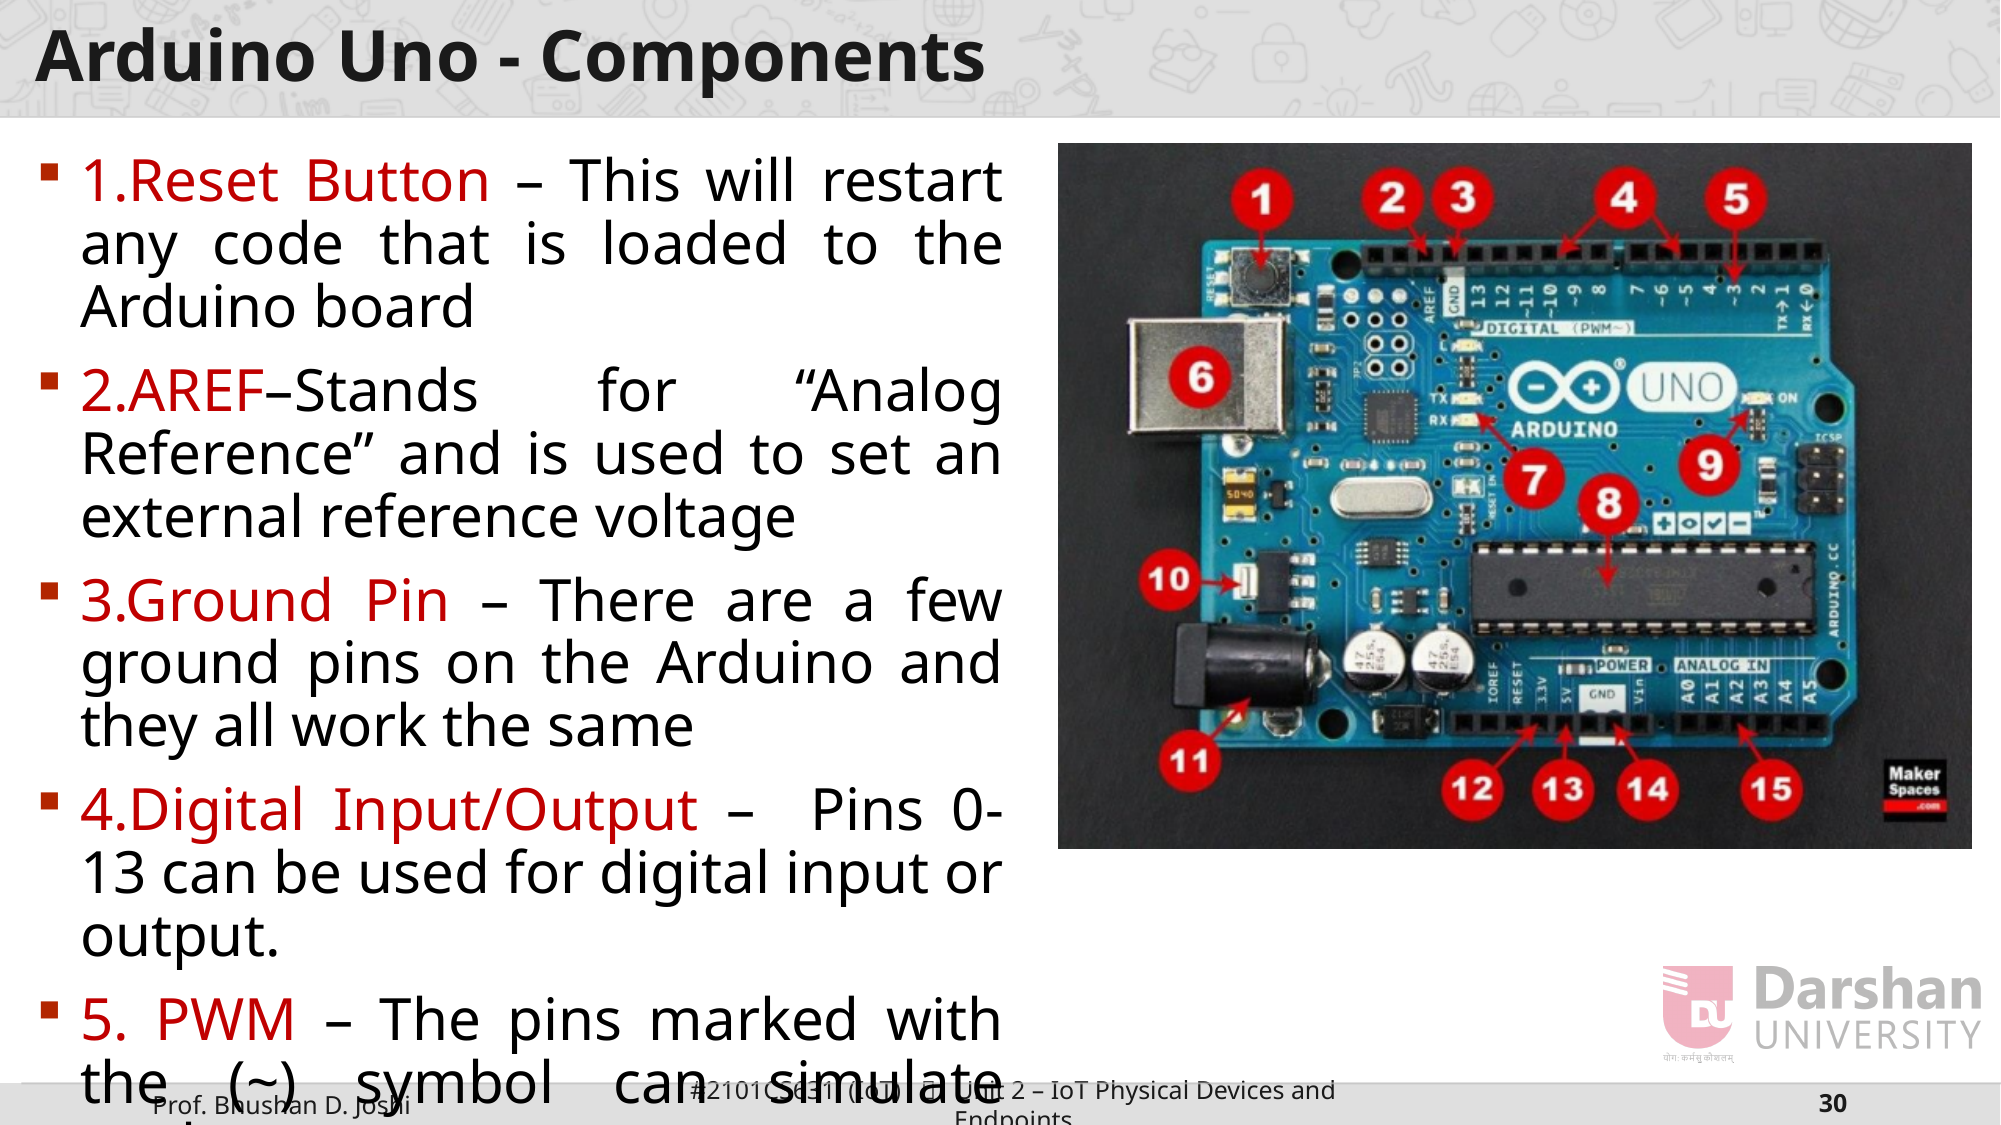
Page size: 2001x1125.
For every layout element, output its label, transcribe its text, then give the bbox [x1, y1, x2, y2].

list 1.Reset Button – This will restart any code that is loaded to the Arduino board 2.AREF–Stands for “Analog Reference” and is used to set an external reference voltage 3.Ground Pin – There are a few ground pins on the Arduino and they all work the same 4.Digital Input/Output – Pins 0-13 can be used for digital input or output. 5. PWM – The pins marked with the (~) symbol can simulate analog output [21, 143, 1019, 1061]
picture [1058, 143, 1972, 849]
title Arduino Uno - Components [0, 0, 2000, 117]
